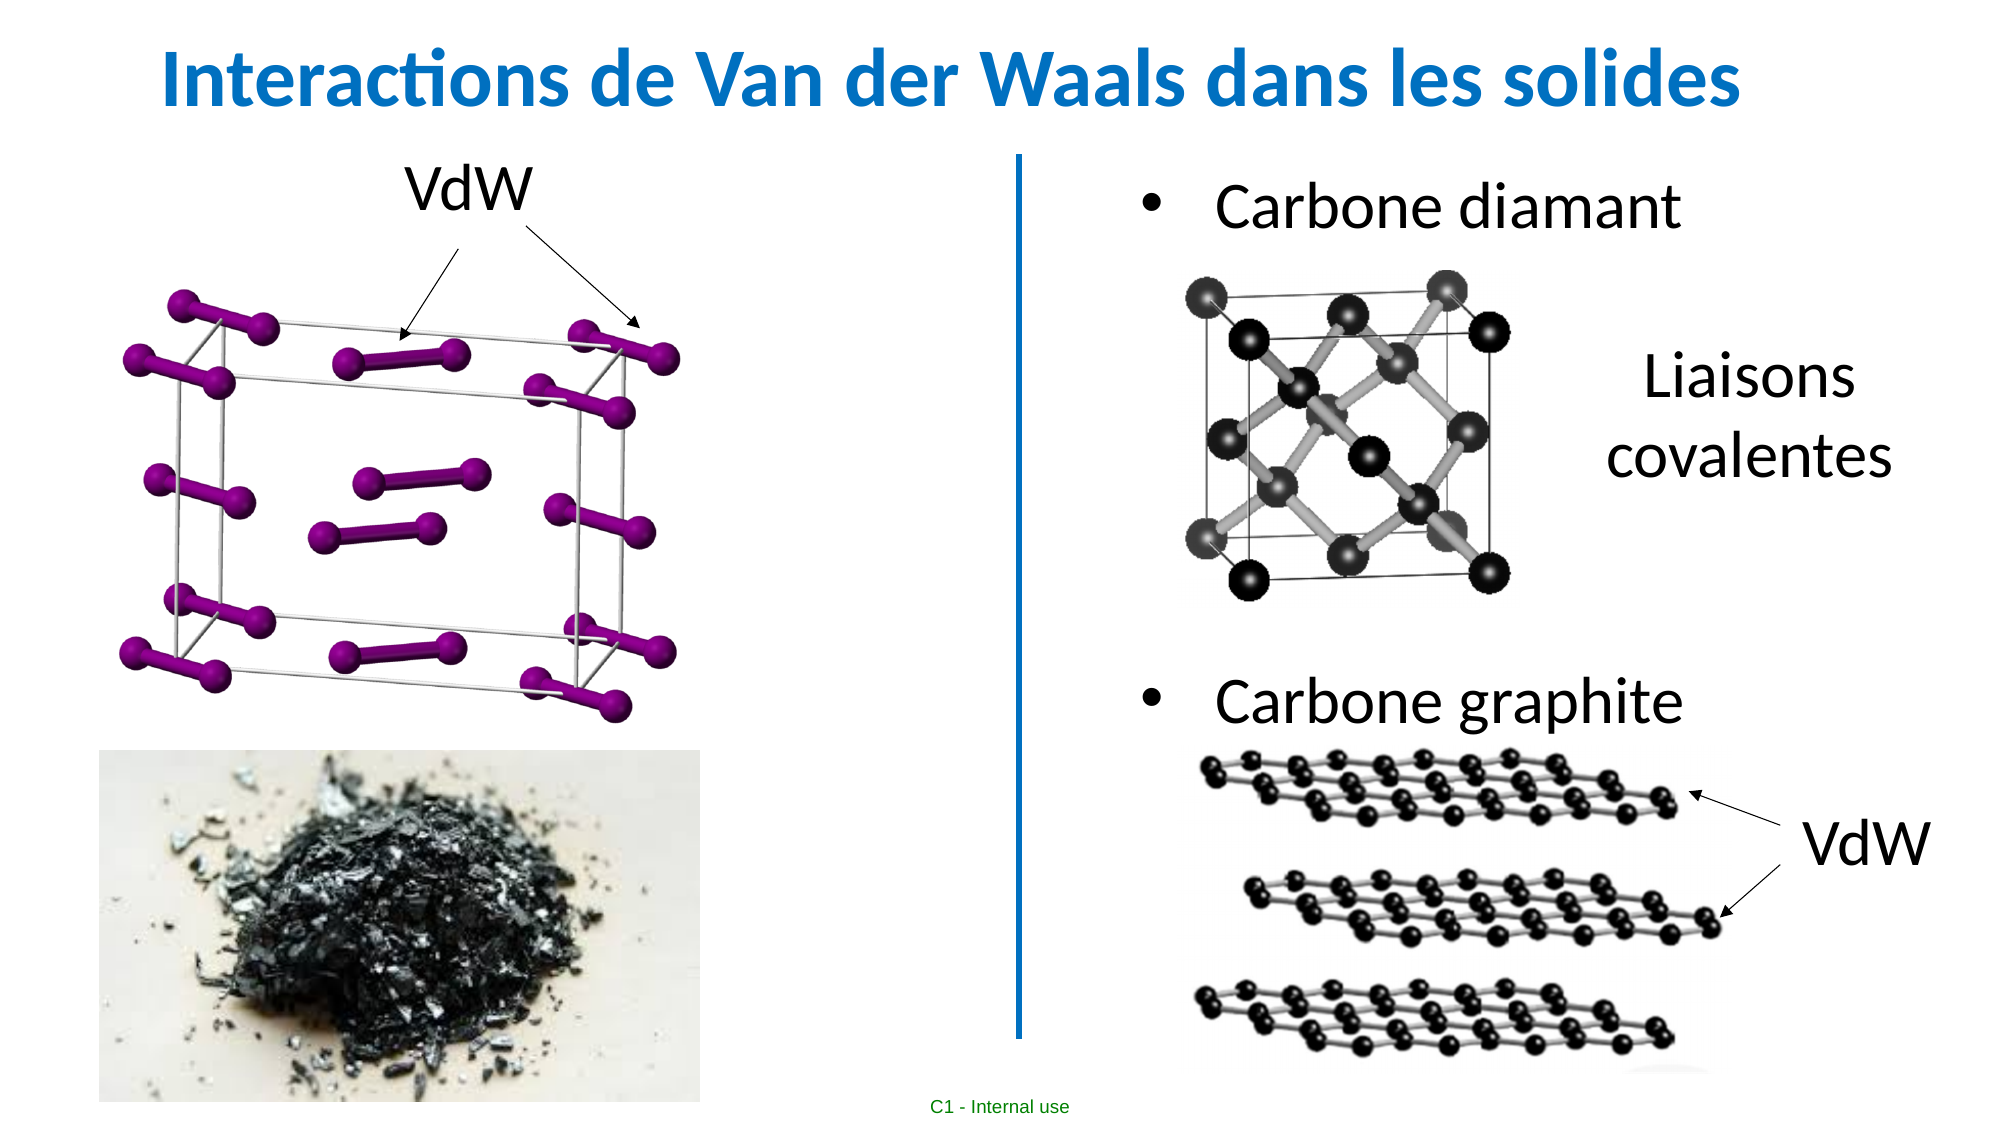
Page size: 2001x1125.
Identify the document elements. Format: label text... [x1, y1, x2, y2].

text_box Liaisons covalentes [1582, 322, 1918, 498]
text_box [1688, 791, 1781, 826]
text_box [399, 248, 459, 341]
text_box VdW [367, 136, 571, 231]
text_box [1170, 270, 1520, 608]
text_box Carbone diamant [1125, 154, 2000, 249]
picture [91, 261, 708, 1102]
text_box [525, 225, 640, 329]
picture [1177, 745, 1732, 1074]
text_box Carbone graphite [1125, 649, 2000, 744]
text_box VdW [1765, 791, 1970, 886]
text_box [1719, 864, 1781, 918]
text_box Interactions de Van der Waals dans les solides [15, 16, 1888, 131]
